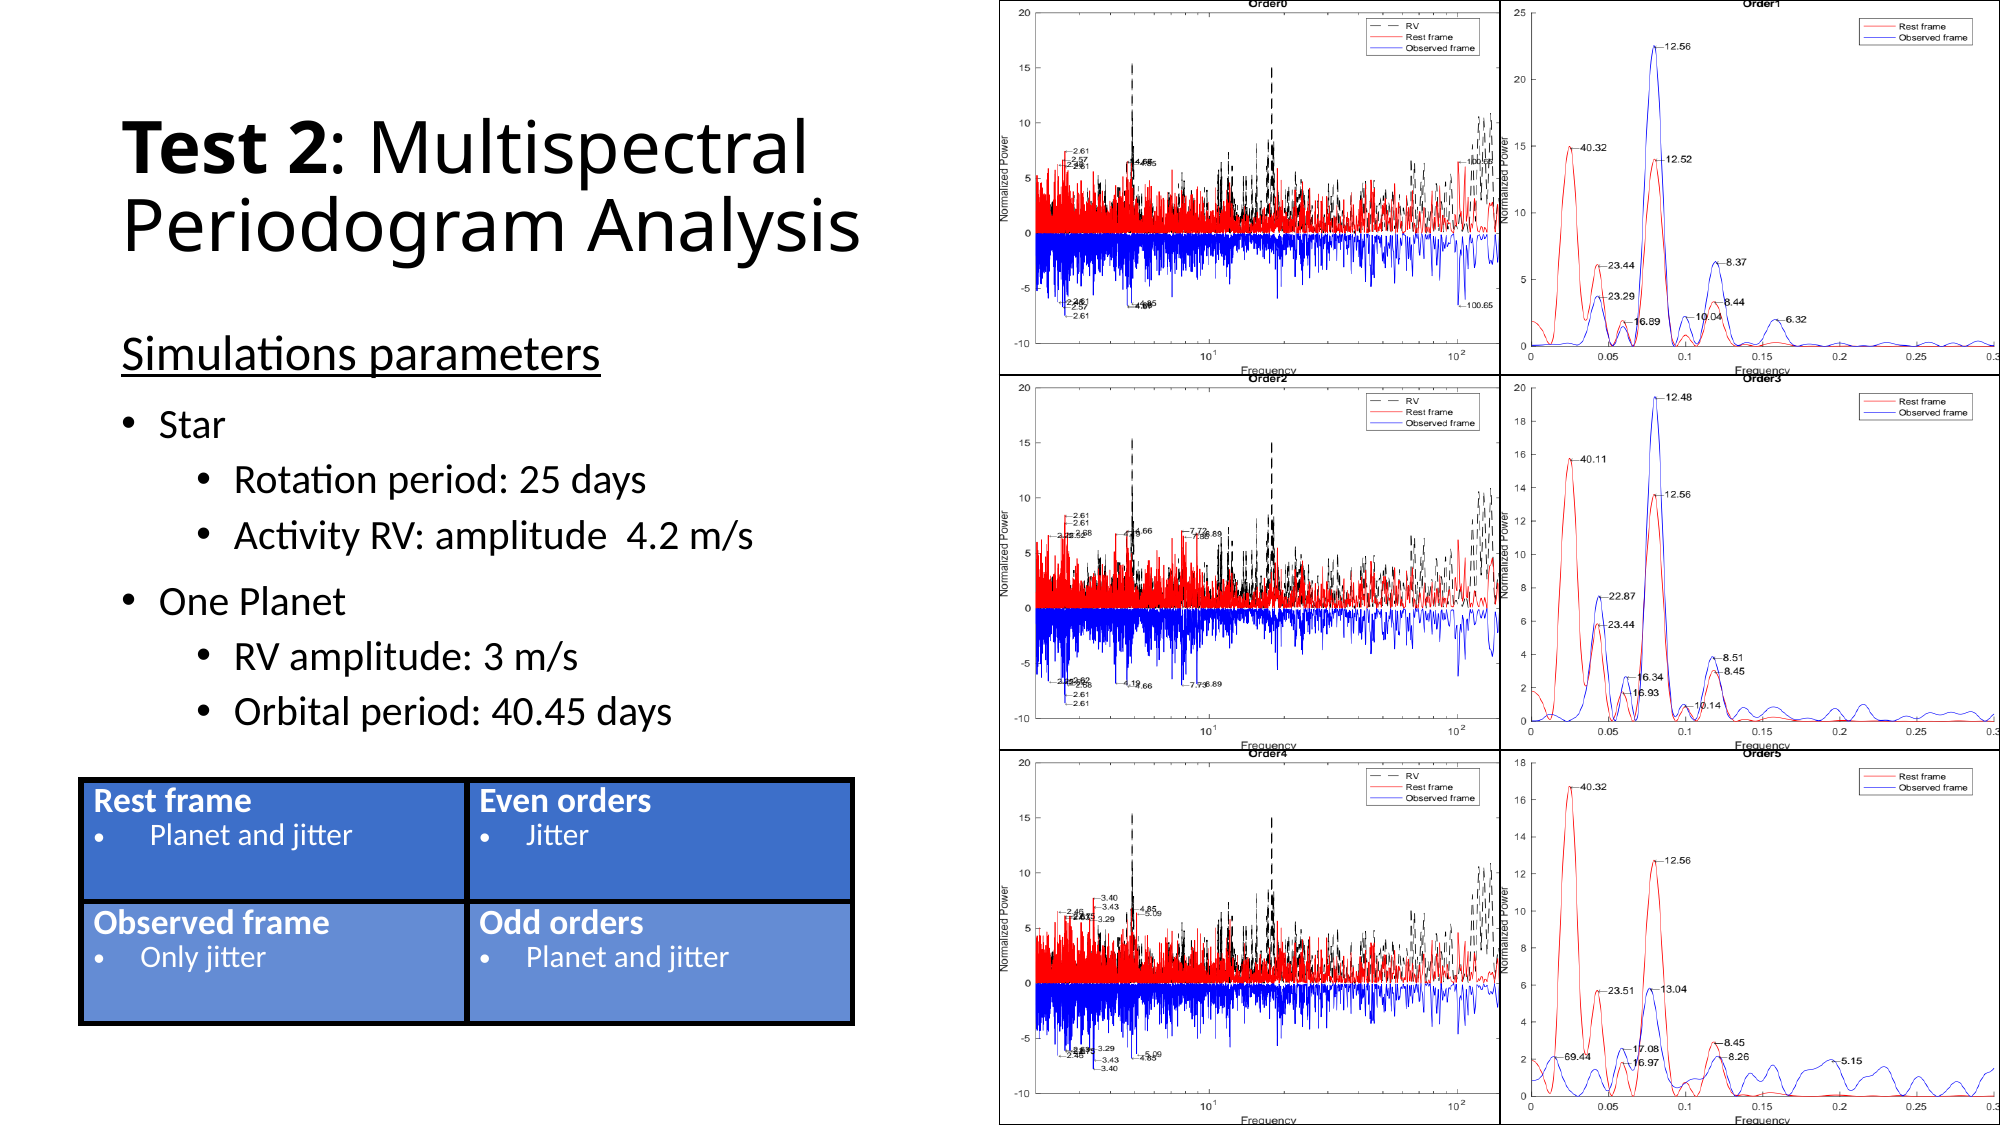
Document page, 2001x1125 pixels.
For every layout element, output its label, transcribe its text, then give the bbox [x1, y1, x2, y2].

table_cell [1000, 751, 1499, 1124]
table_cell [1000, 376, 1499, 749]
table_header Even orders Jitter [470, 783, 850, 899]
table_header [1501, 1, 1999, 374]
table_header Rest frame Planet and jitter [84, 783, 464, 899]
table_cell [1501, 751, 1999, 1124]
table_header [1000, 1, 1499, 374]
table_cell [1501, 376, 1999, 749]
title Test 2: Multispectral Periodogram Analysis [106, 55, 918, 323]
table_cell Observed frame Only jitter [84, 904, 464, 1021]
table_cell Odd orders Planet and jitter [470, 904, 850, 1021]
